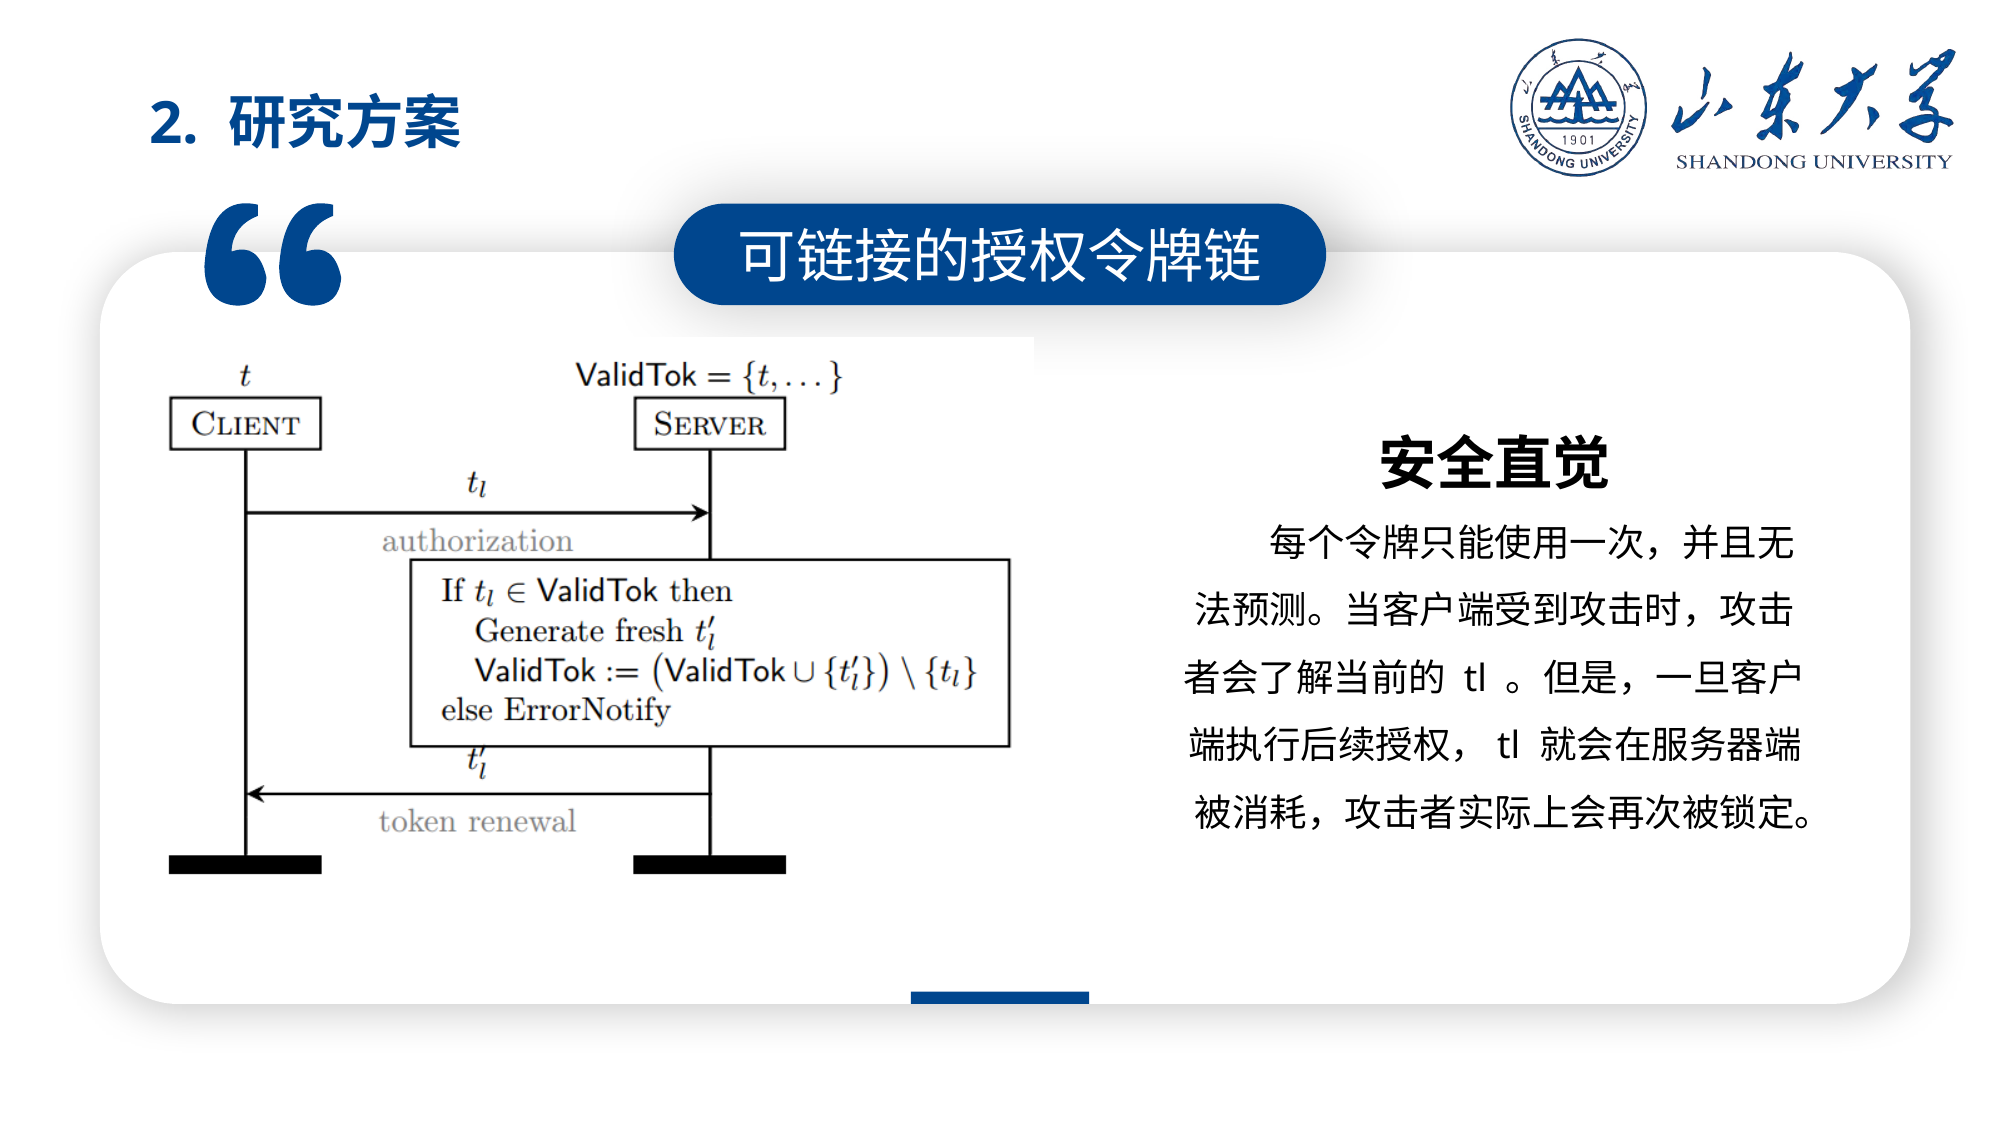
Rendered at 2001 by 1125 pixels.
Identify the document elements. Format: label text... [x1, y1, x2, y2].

text_box [98, 251, 1912, 1005]
text_box 可链接的授权令牌链 [672, 202, 1328, 307]
text_box [278, 202, 343, 307]
picture [114, 337, 1034, 918]
picture [1476, 22, 2000, 194]
text_box 2. 研究方案 [134, 77, 1476, 163]
text_box [203, 202, 268, 307]
text_box 安全直觉 每个令牌只能使用一次，并且无法预测。当客户端受到攻击时，攻击者会了解当前的 tl 。但是，一旦客户端执行后续授权，tl 就会在服务器端被消耗，攻击者实际上会再次被锁定。 [1168, 418, 1821, 841]
text_box [910, 991, 1090, 1005]
